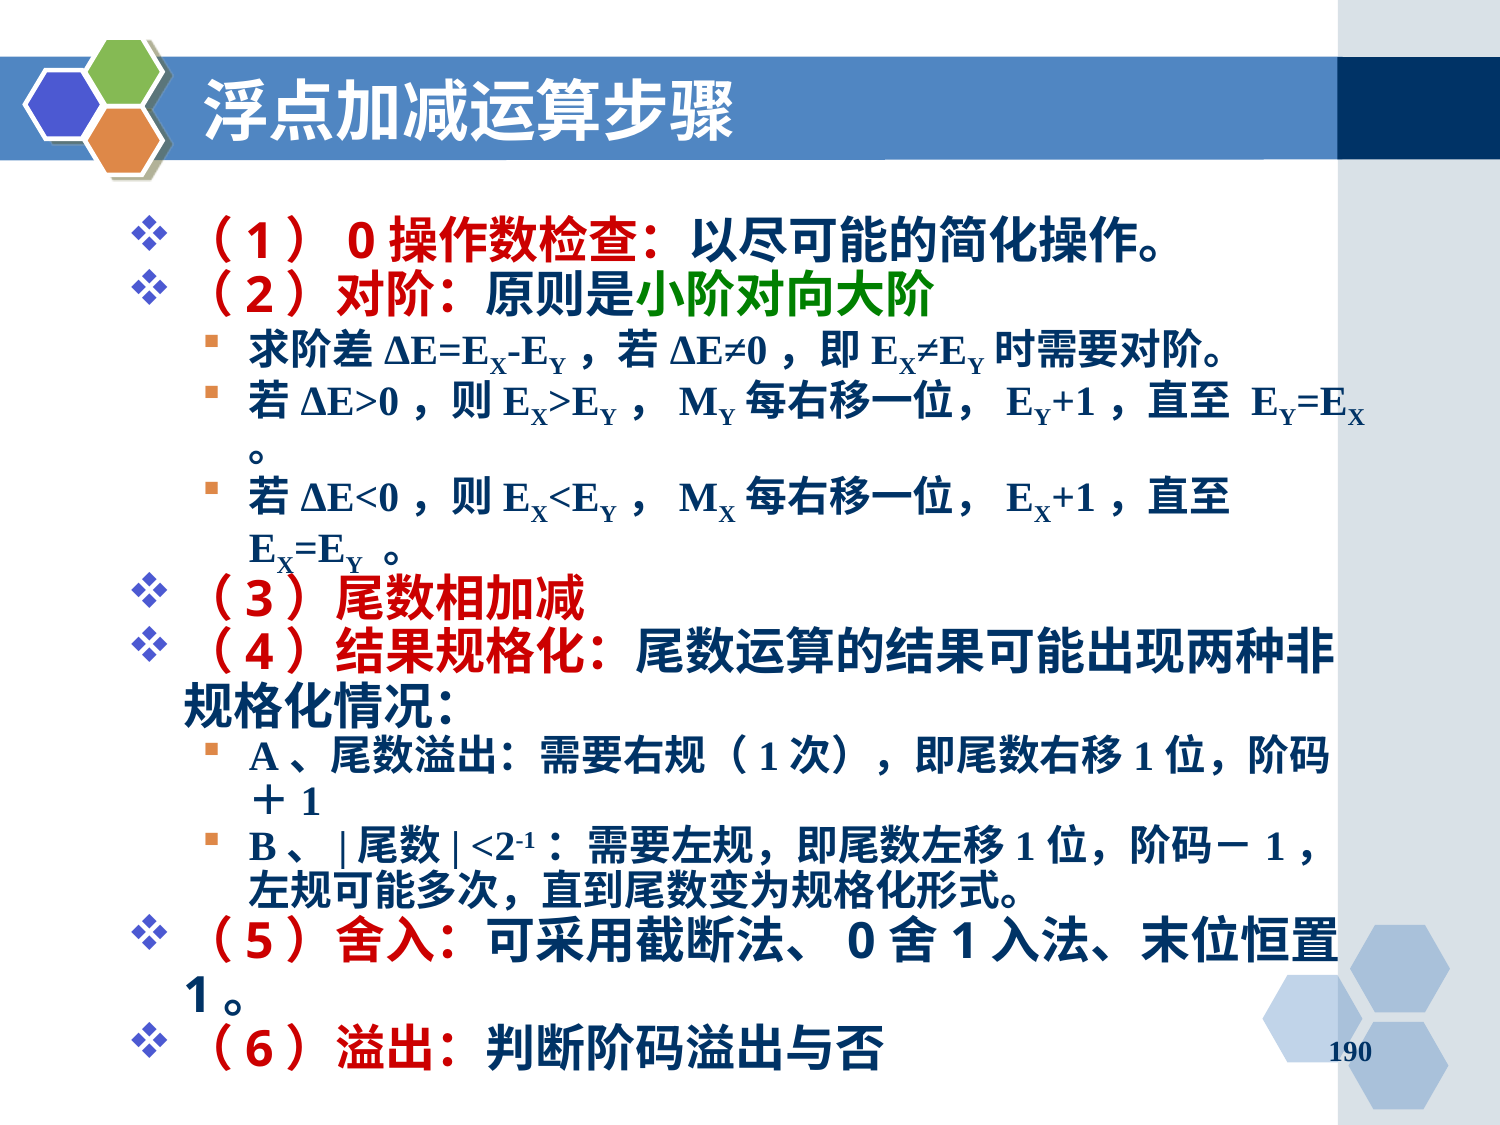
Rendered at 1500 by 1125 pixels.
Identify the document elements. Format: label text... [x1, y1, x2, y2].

title 浮点加减运算步骤 [187, 62, 1288, 156]
list （1）0操作数检查：以尽可能的简化操作。 （2）对阶：原则是小阶对向大阶 求阶差ΔE=EX-EY，若ΔE≠0，即EX≠EY时需要对阶。 若ΔE>0，则EX>EY，MY每右移一位，EY+1，直至 EY=EX 。 若ΔE<0，则EX<EY，MX每右移一位，EX+1，直至EX=EY 。 （3）尾数相加减 （4）结果规格化：尾数运算的结果可能出现两种非规格化情况： A、尾数溢出：需要右规（1次），即尾数右移1位，阶码＋1 B、|尾数| <2-1：需要左规，即尾数左移1位，阶码－1，左规可能多次，直到尾数变为规格化形式。 （5）舍入：可采用截断法、0舍1入法、末位恒置1。 （6）溢出：判断阶码溢出与否 [111, 207, 1389, 997]
slide_number 190 [1074, 1024, 1388, 1101]
